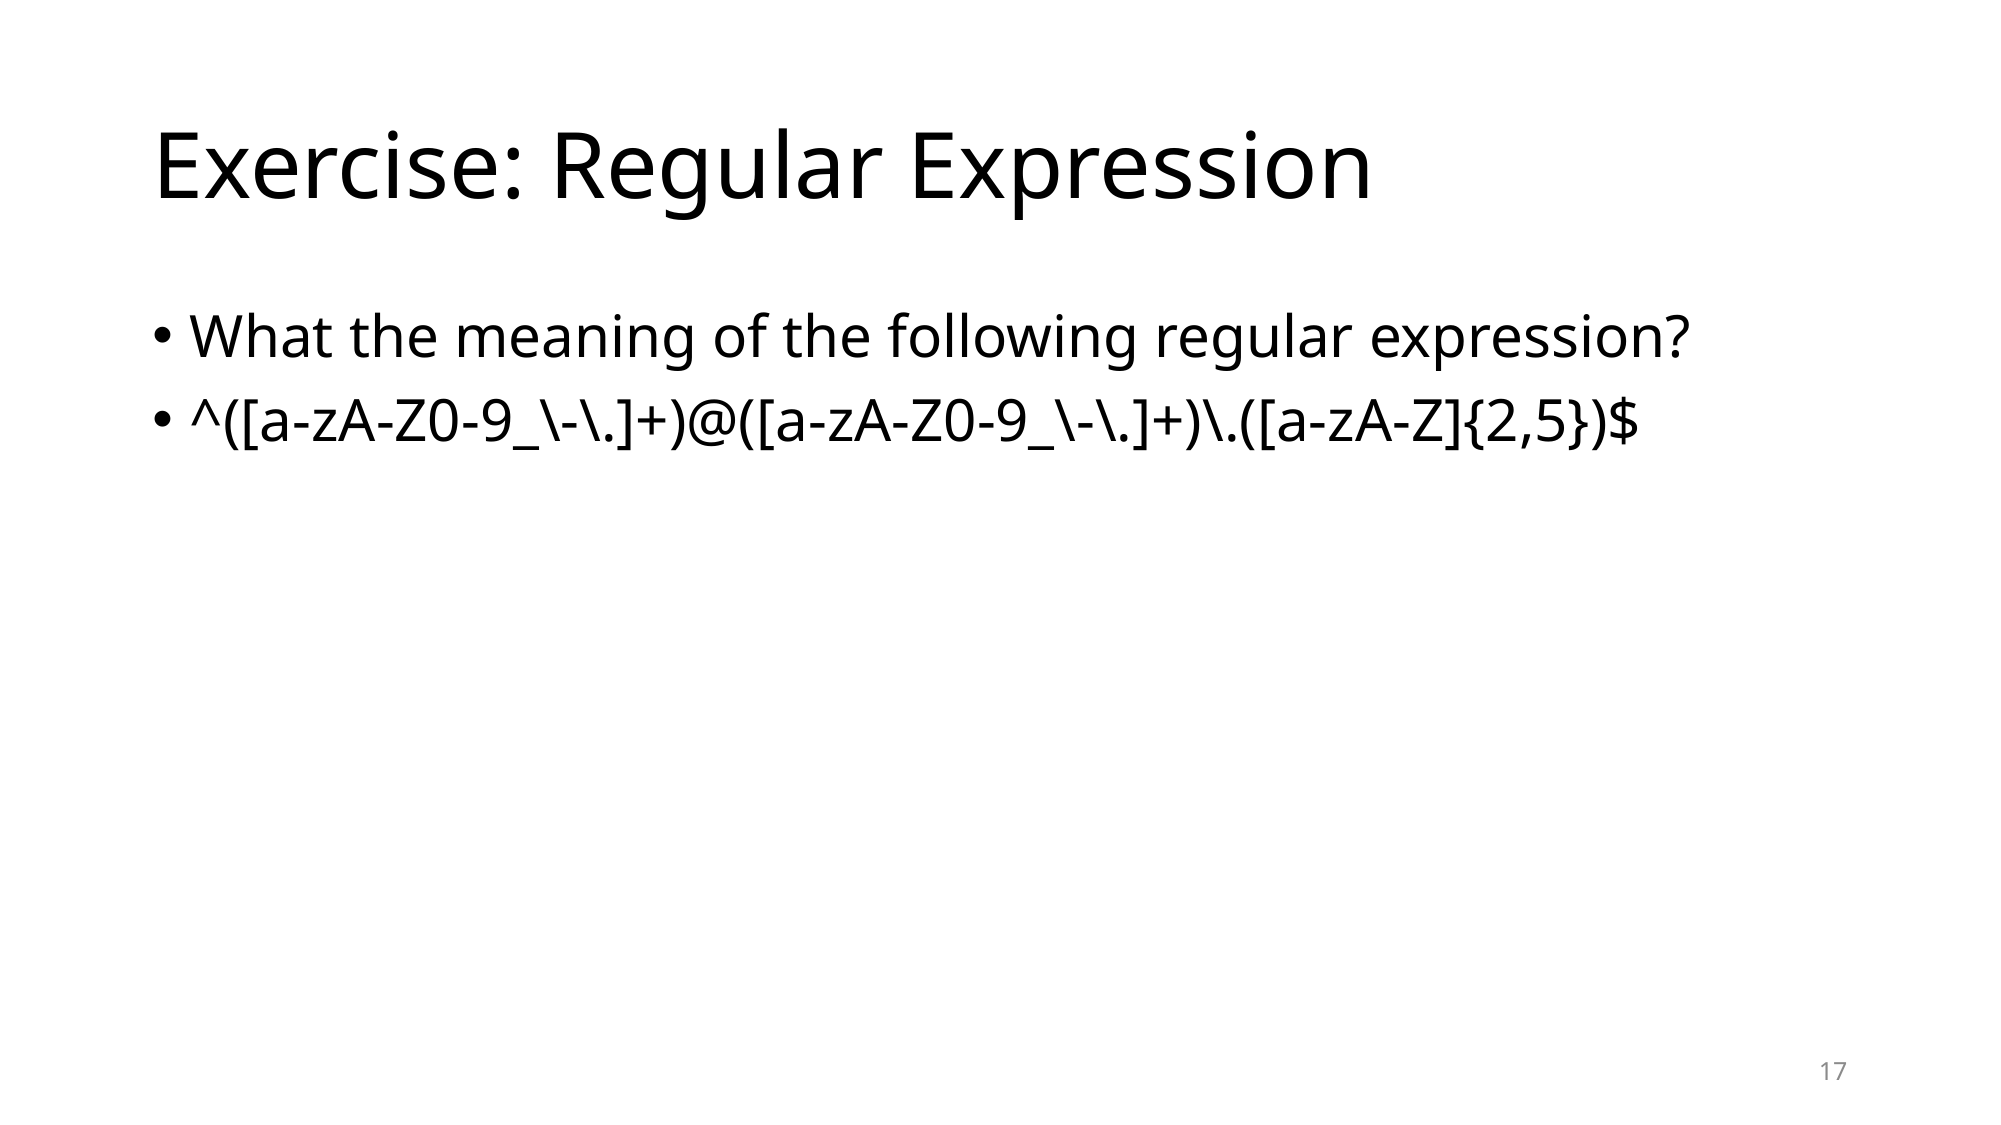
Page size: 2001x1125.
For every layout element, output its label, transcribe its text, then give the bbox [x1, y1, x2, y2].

list What the meaning of the following regular expression? ^([a-zA-Z0-9_\-\.]+)@([a-zA-Z0-9_\-\.]+)\.([a-zA-Z]{2,5})$ [137, 299, 1863, 1014]
title Exercise: Regular Expression [137, 59, 1863, 278]
slide_number 17 [1412, 1042, 1863, 1103]
